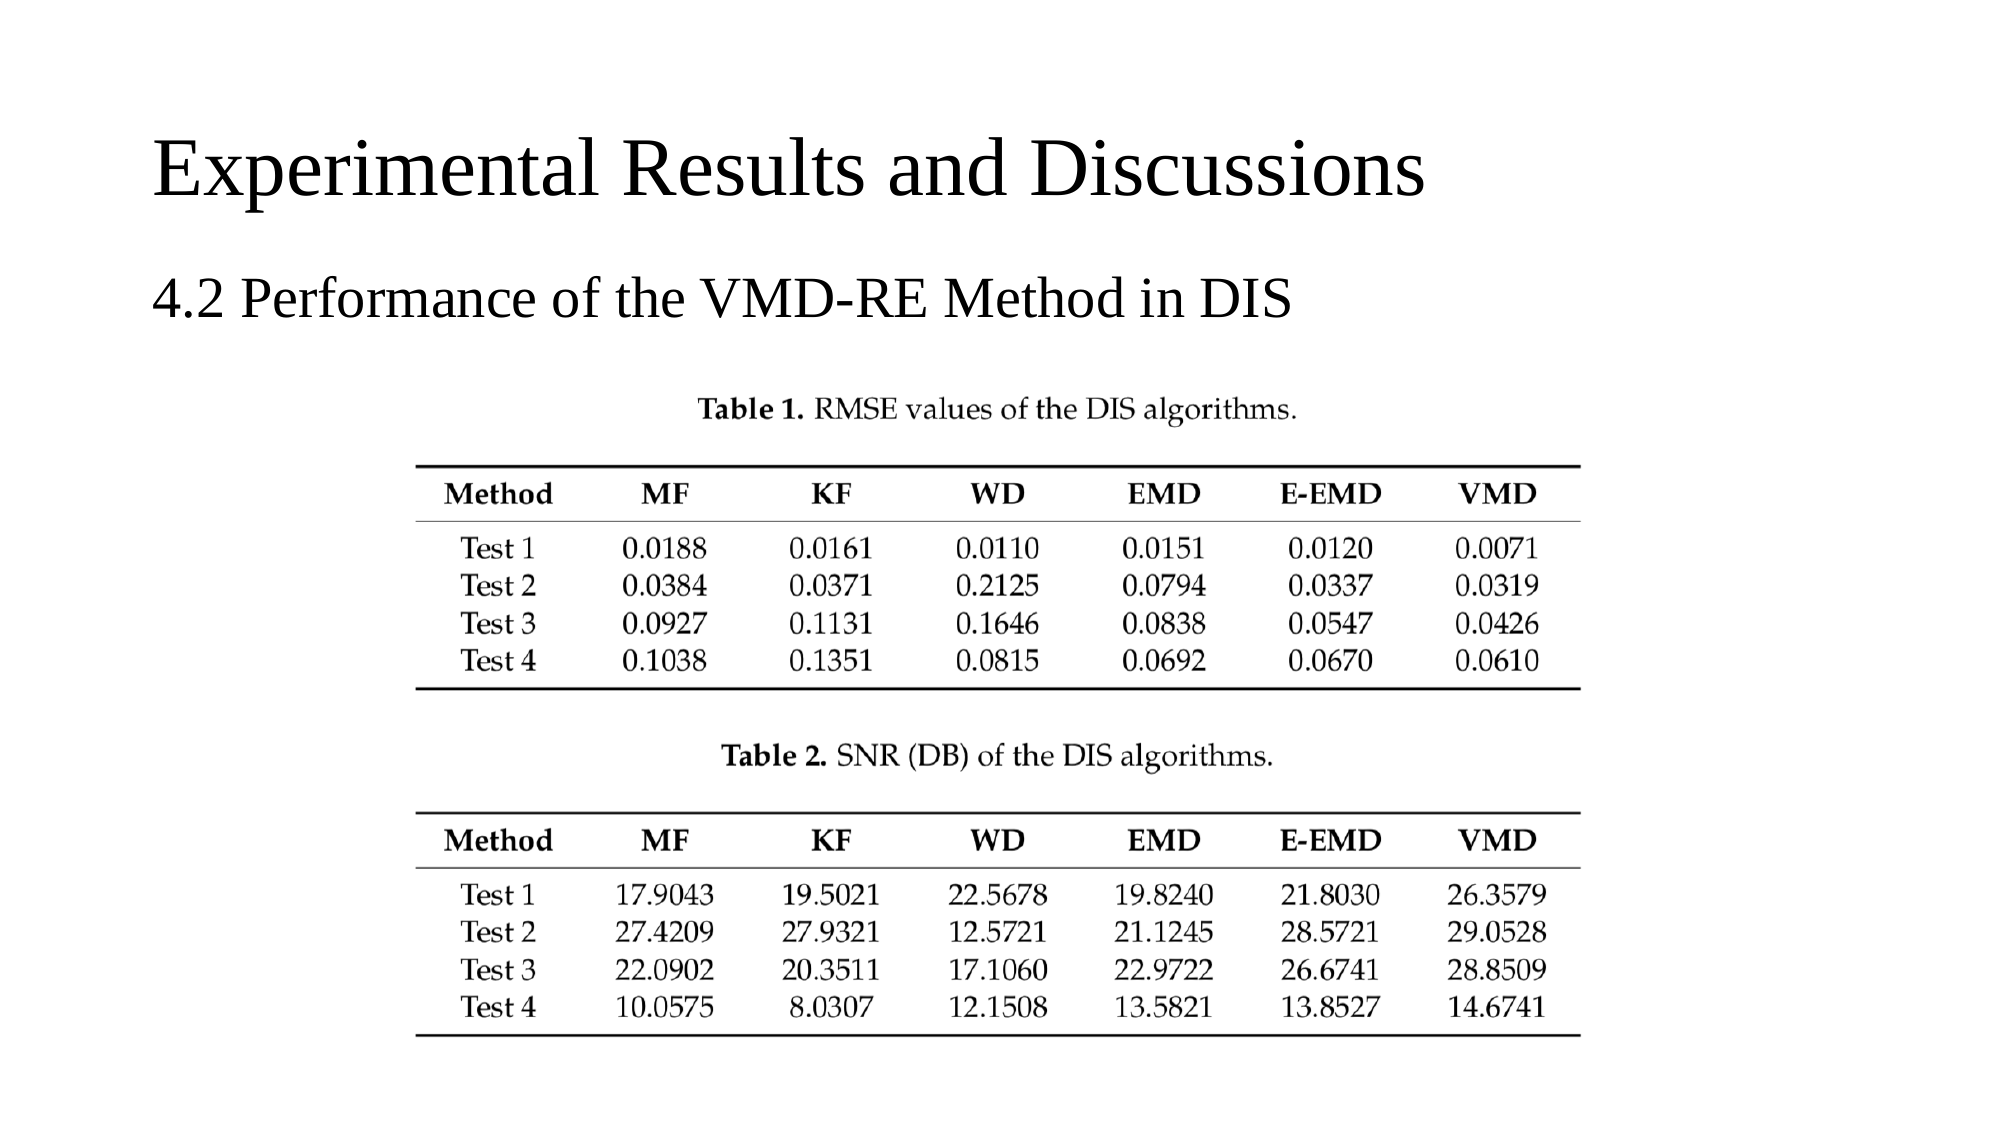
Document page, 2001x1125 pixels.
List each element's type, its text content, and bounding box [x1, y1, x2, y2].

list 4.2 Performance of the VMD-RE Method in DIS [137, 259, 1863, 974]
picture [359, 375, 1641, 1068]
title Experimental Results and Discussions [137, 59, 1863, 259]
